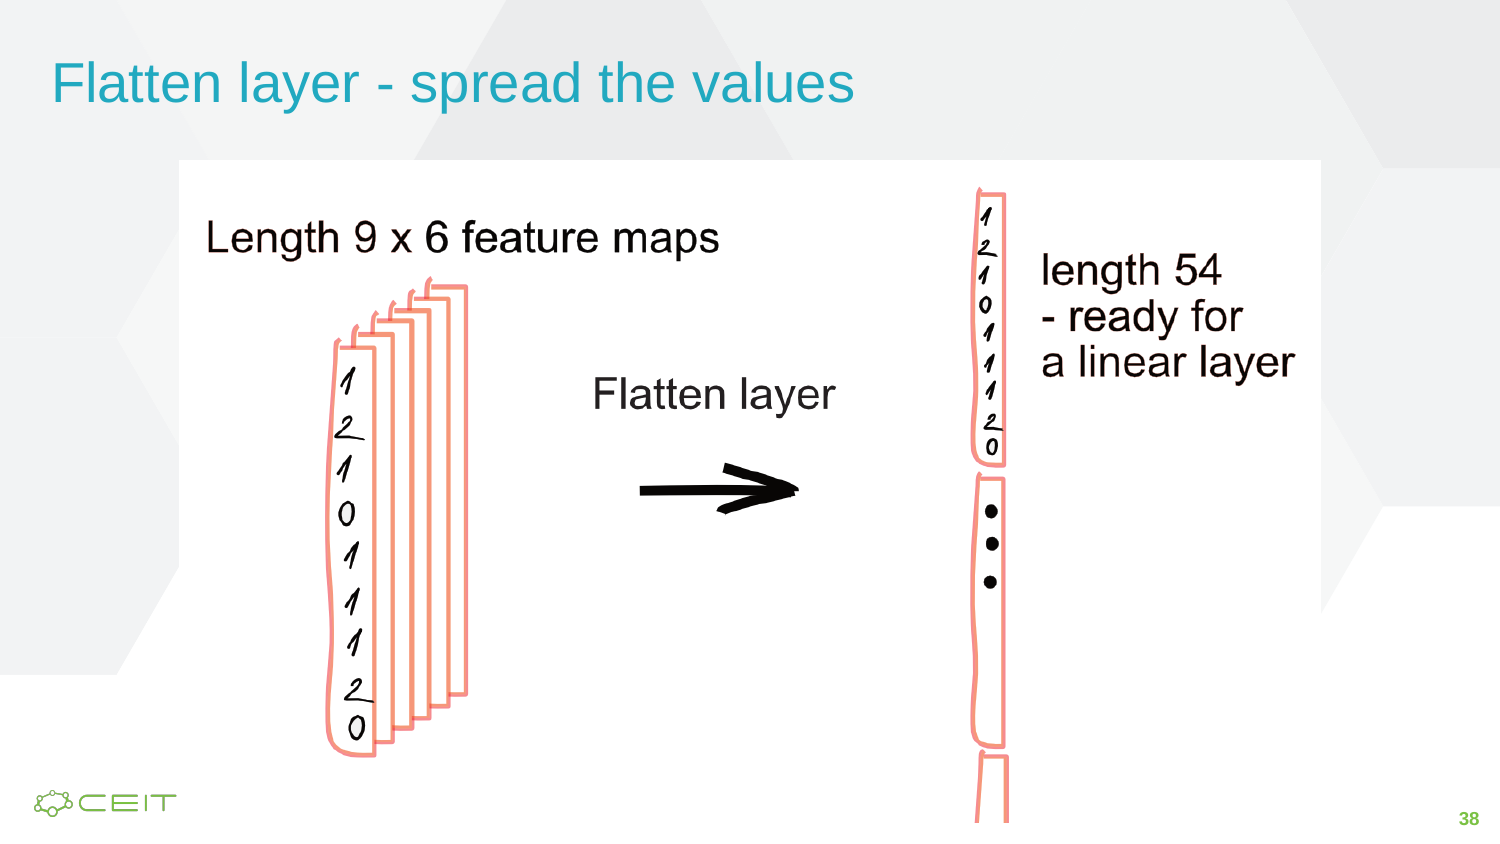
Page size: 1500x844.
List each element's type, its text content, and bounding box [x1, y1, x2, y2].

picture [34, 159, 1321, 823]
title Flatten layer - spread the values [51, 37, 1449, 132]
slide_number ‹#› [1389, 764, 1480, 830]
